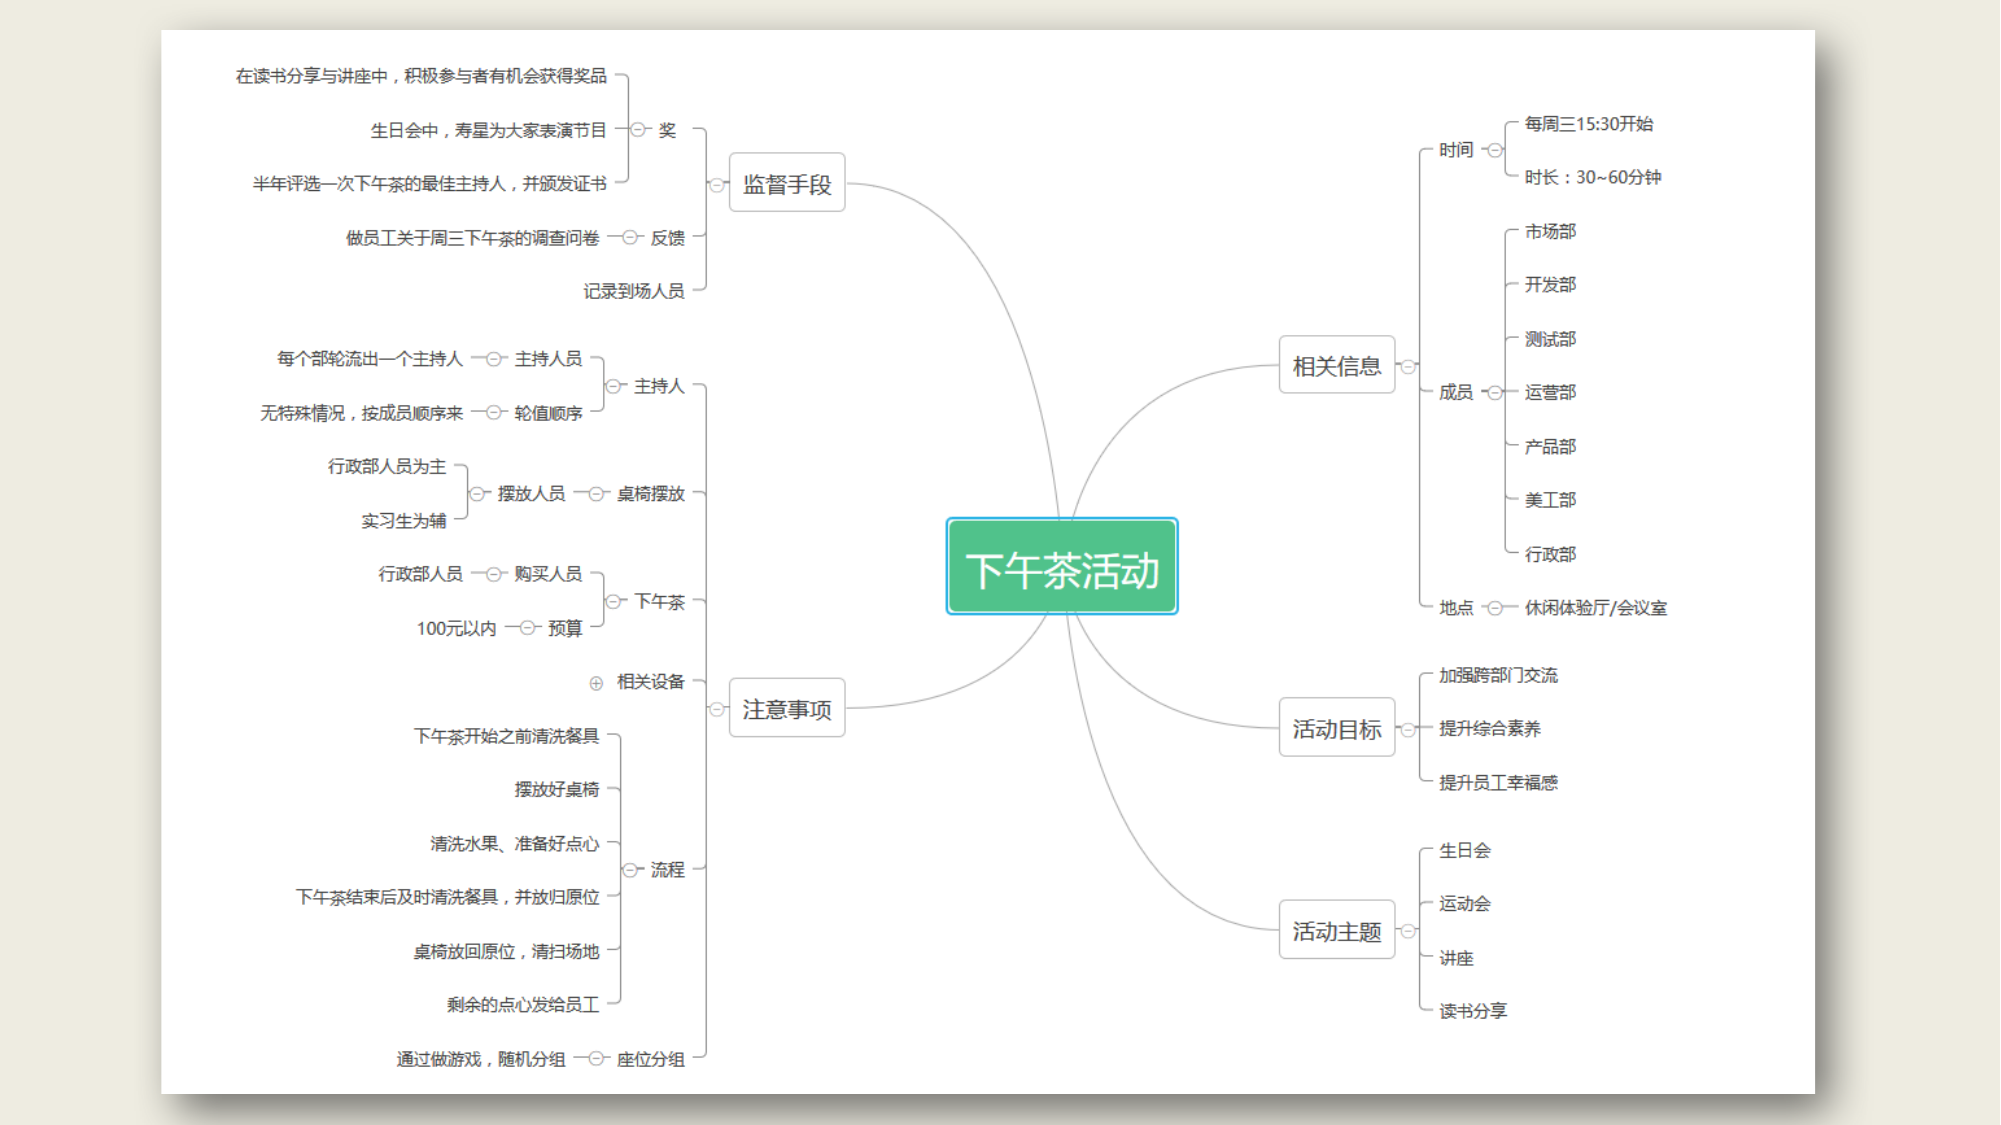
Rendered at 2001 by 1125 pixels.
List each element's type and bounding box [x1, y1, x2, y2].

picture [161, 30, 1816, 1095]
